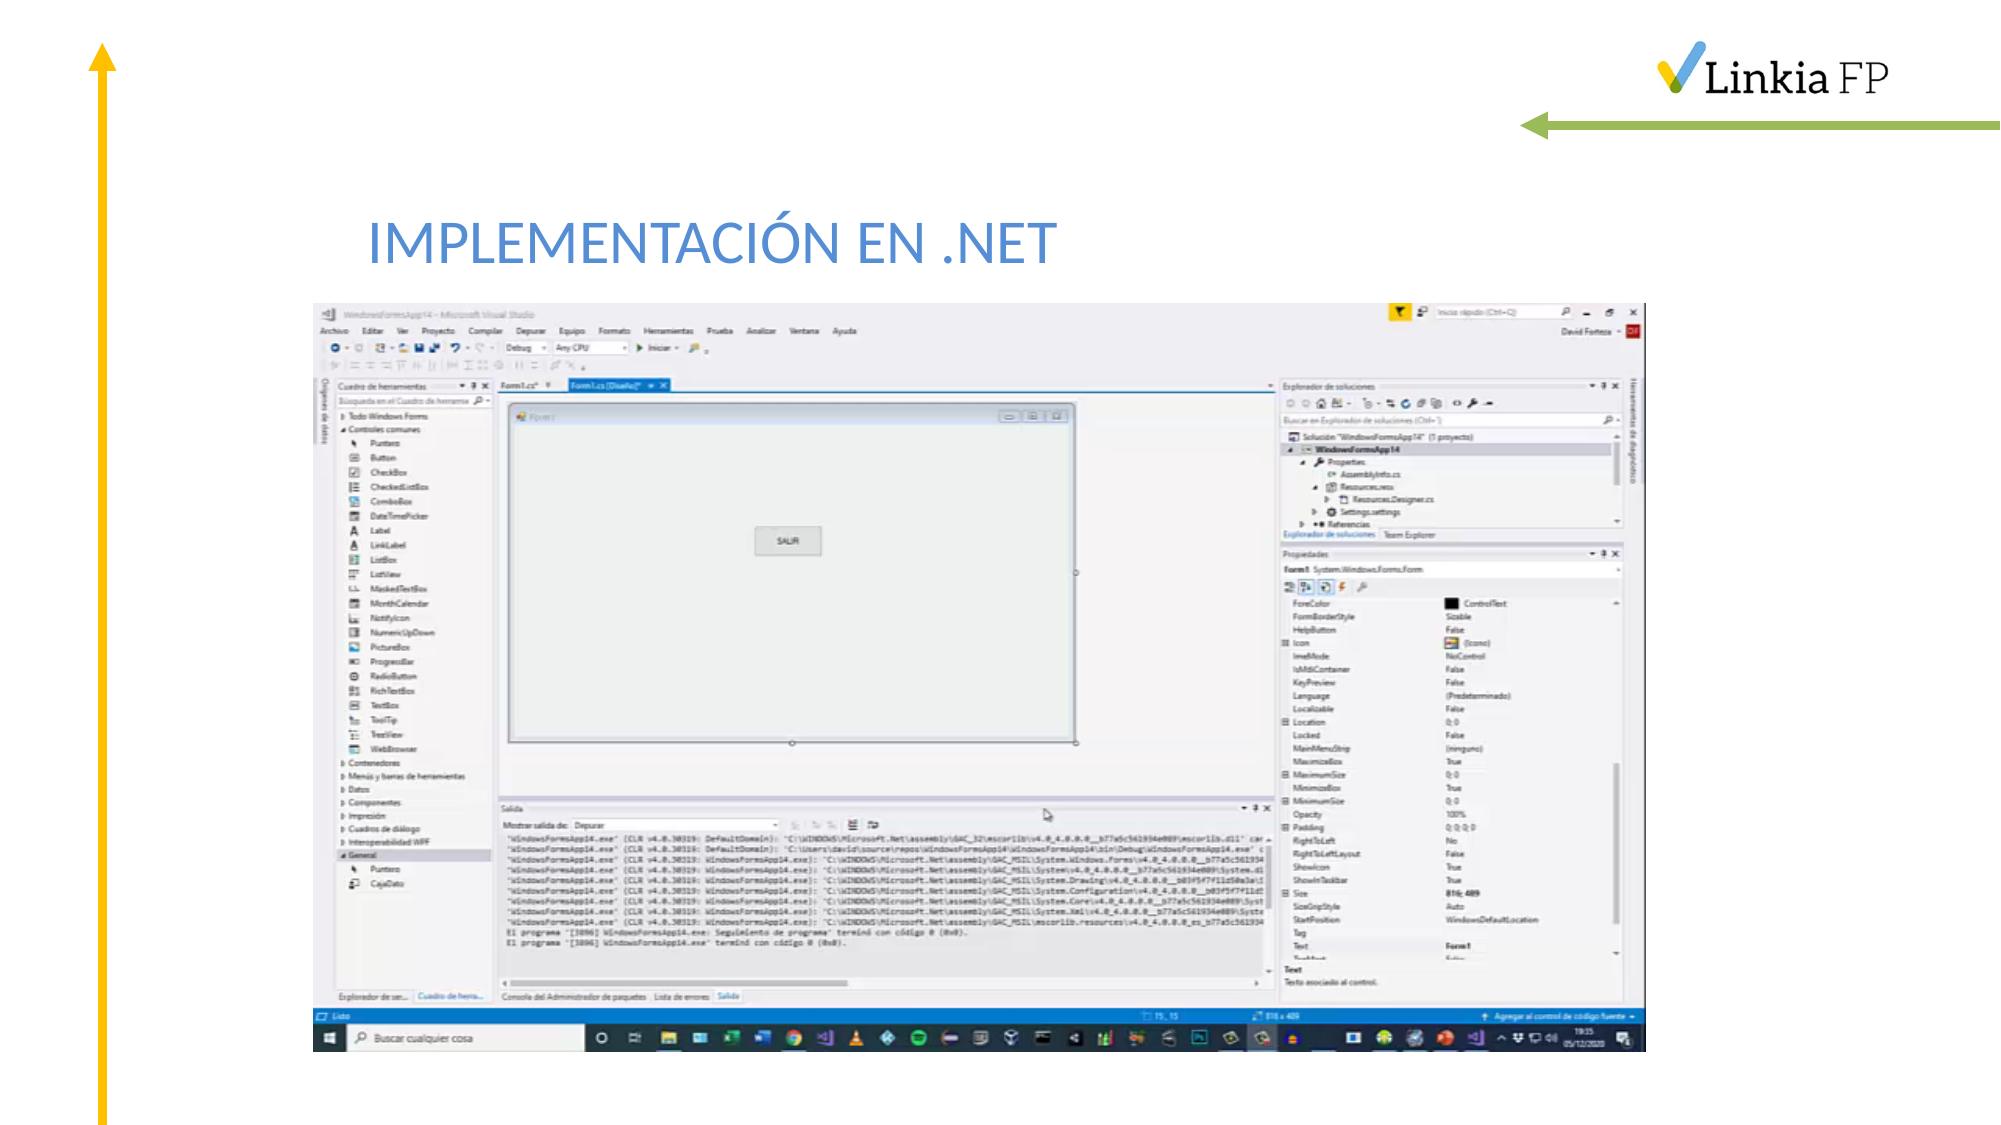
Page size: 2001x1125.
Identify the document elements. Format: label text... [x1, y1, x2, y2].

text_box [312, 302, 1648, 1053]
title IMPLEMENTACIÓN EN .NET [353, 174, 1709, 303]
picture [1649, 39, 1900, 95]
